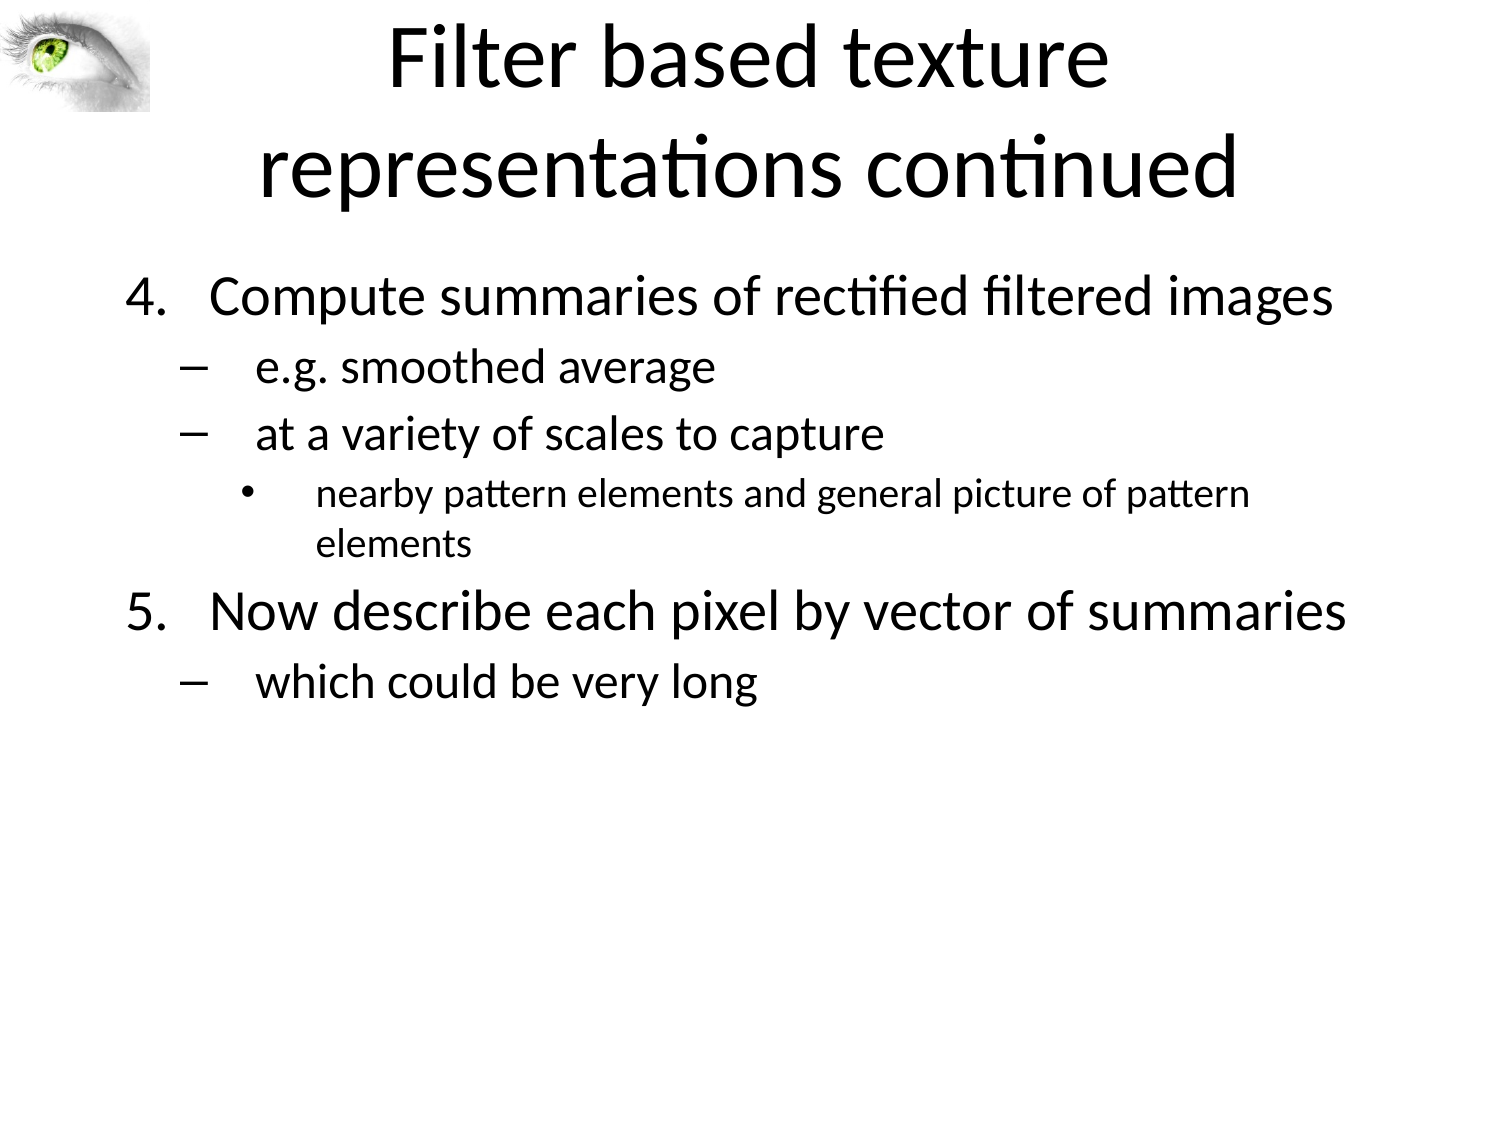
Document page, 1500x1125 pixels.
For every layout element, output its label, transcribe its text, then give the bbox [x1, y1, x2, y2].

title Filter based texture representations continued [75, 12, 1425, 200]
list Compute summaries of rectified filtered images e.g. smoothed average at a variety of scales to capture nearby pattern elements and general picture of pattern elements Now describe each pixel by vector of summaries which could be very long [75, 249, 1425, 993]
picture [0, 0, 150, 112]
